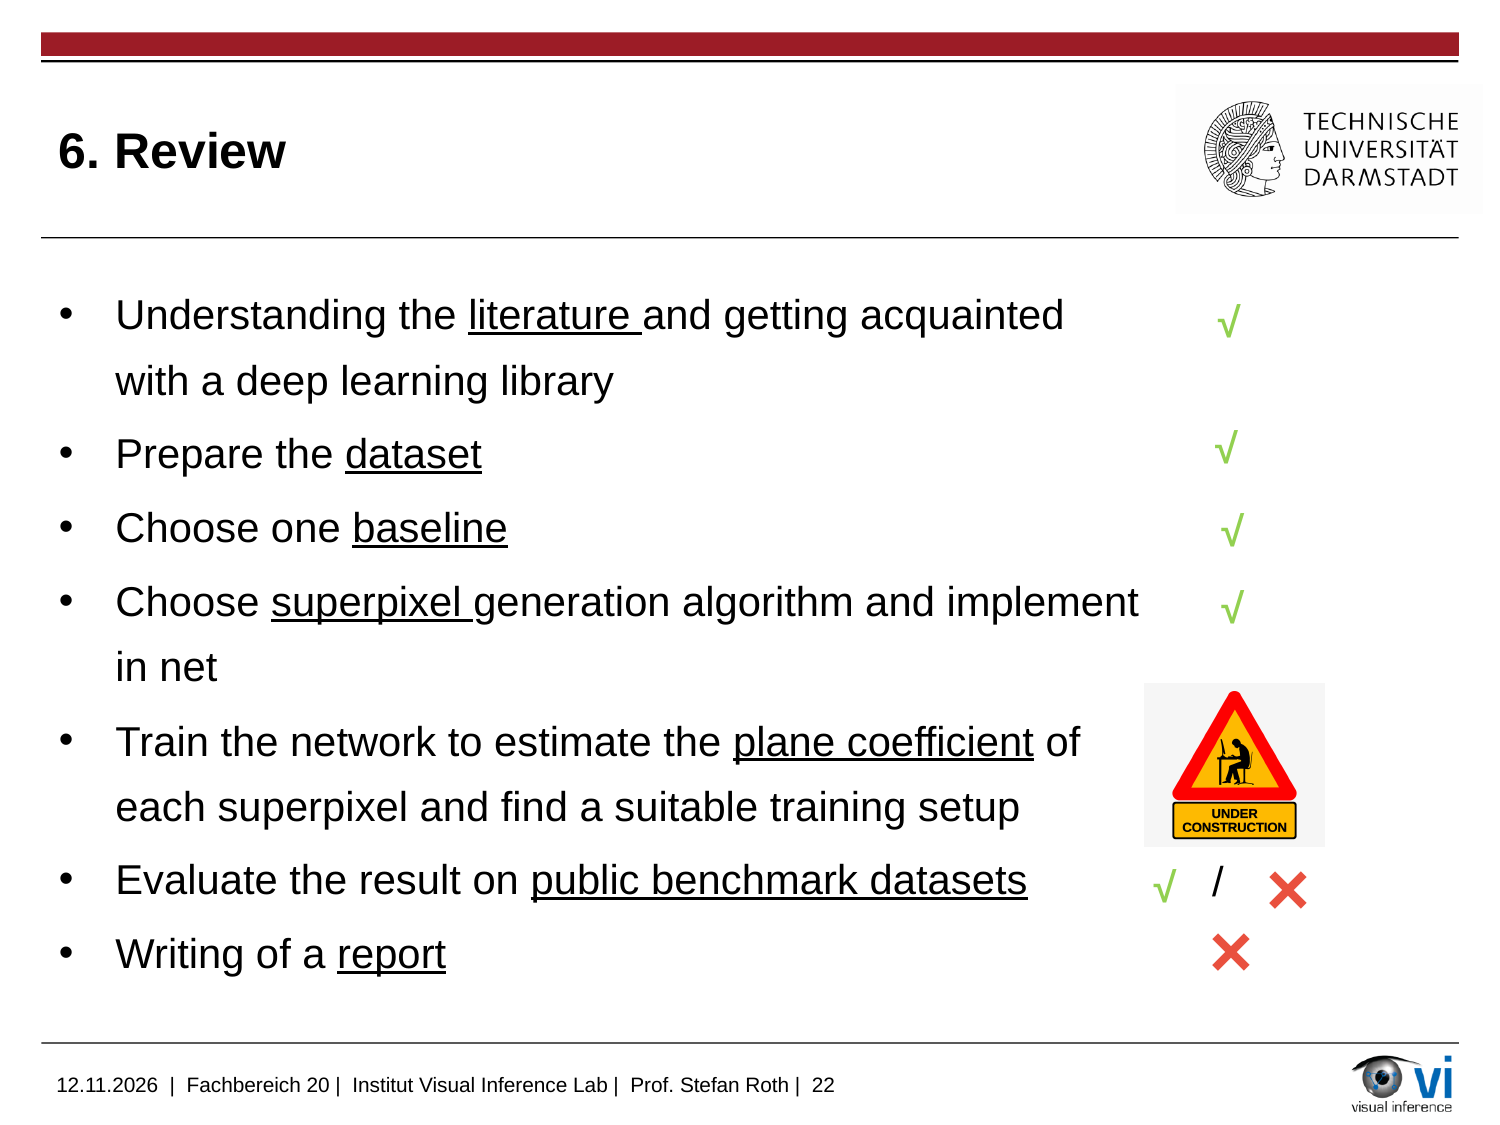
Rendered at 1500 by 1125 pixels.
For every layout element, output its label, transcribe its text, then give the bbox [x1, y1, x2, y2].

text_box √ [1138, 852, 1195, 918]
list Understanding the literature and getting acquainted with a deep learning library Prepare the dataset Choose one baseline Choose superpixel generation algorithm and implement in net Train the network to estimate the plane coefficient of each superpixel and find a suitable training setup Evaluate the result on public benchmark datasets Writing of a report [58, 265, 1151, 1001]
picture [1143, 683, 1326, 848]
picture [1175, 84, 1483, 214]
text_box √ [1206, 497, 1431, 562]
picture [1351, 1055, 1500, 1112]
text_box √ [1203, 288, 1428, 353]
text_box × [1195, 894, 1269, 1000]
text_box / [1212, 857, 1272, 930]
text_box √ [1200, 414, 1425, 480]
title 6. Review [58, 79, 1149, 218]
text_box √ [1206, 574, 1431, 639]
text_box × [1269, 856, 1325, 938]
